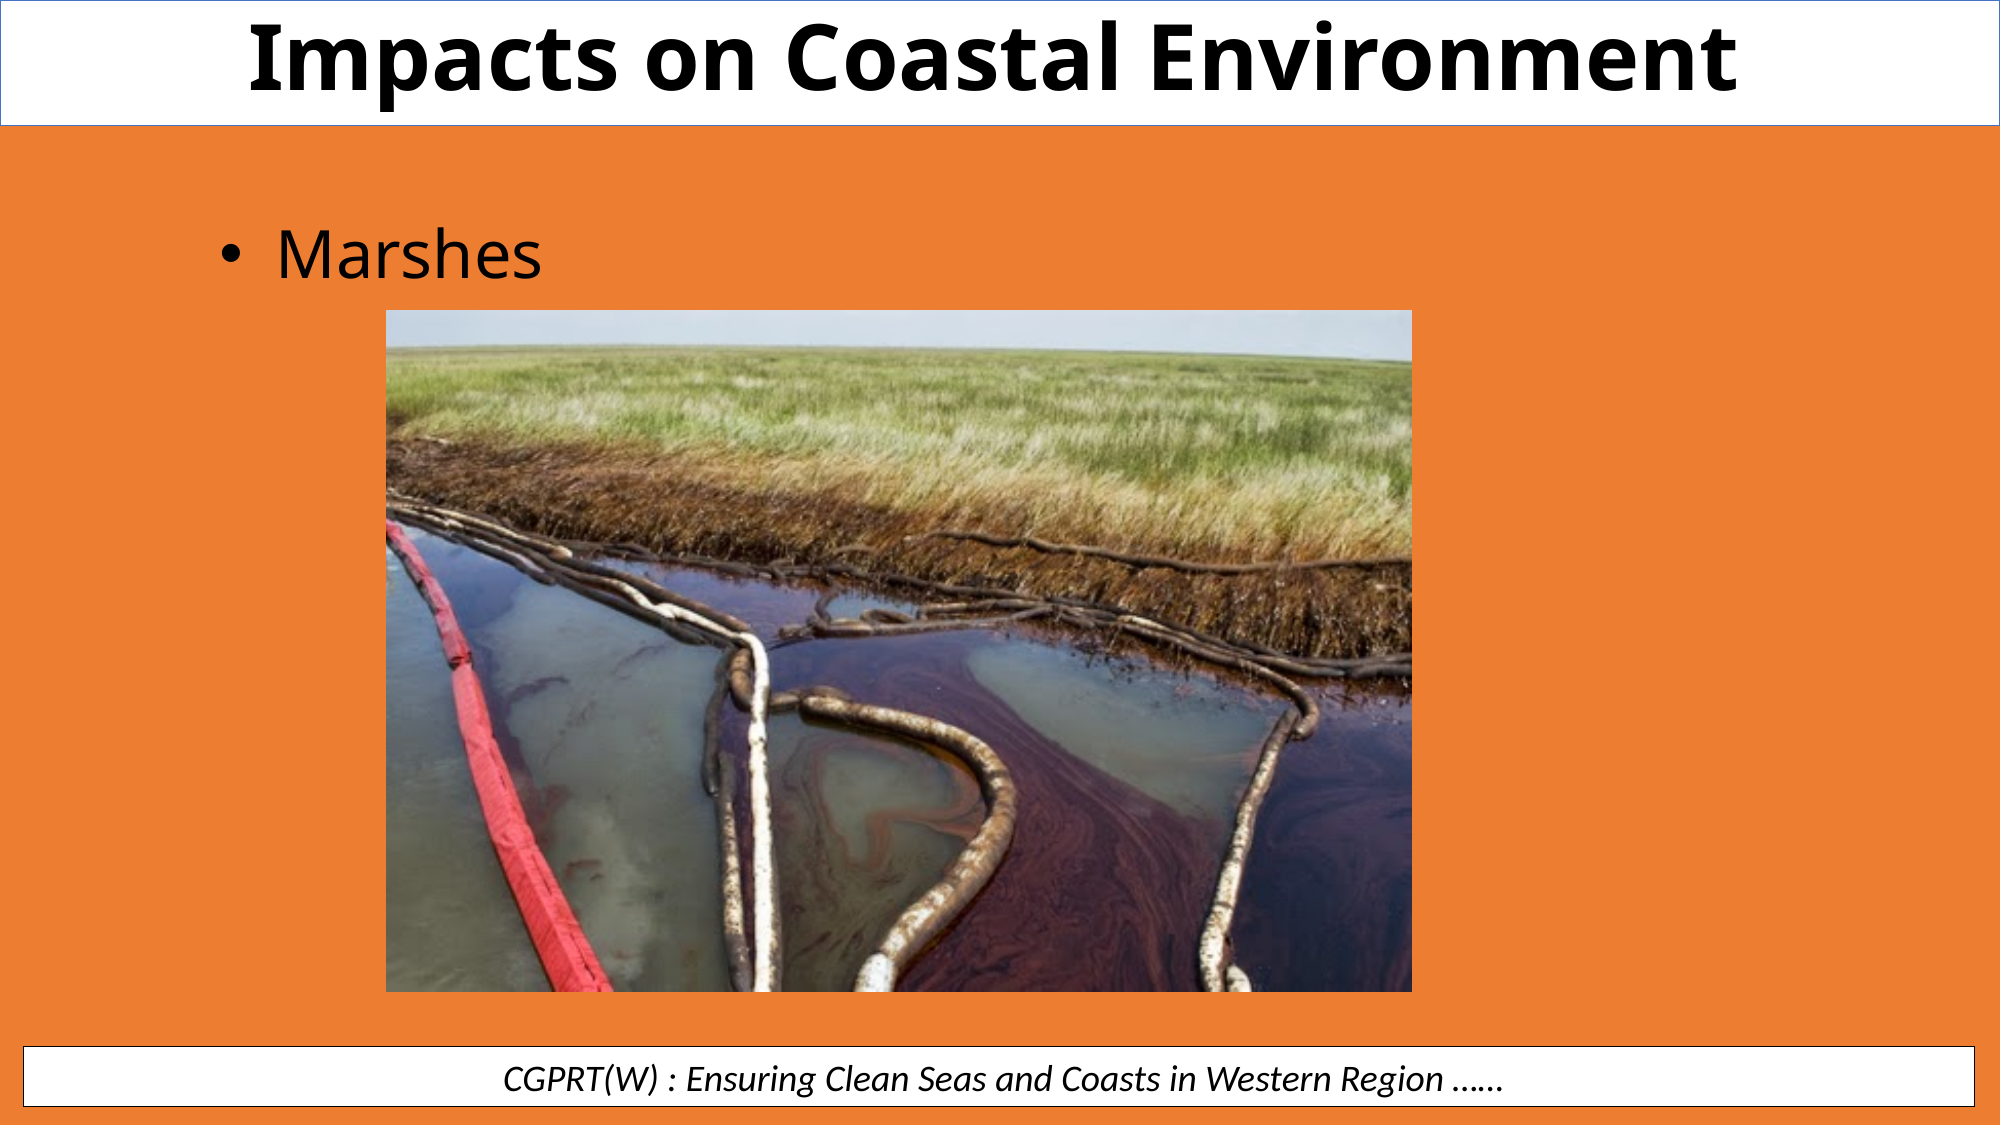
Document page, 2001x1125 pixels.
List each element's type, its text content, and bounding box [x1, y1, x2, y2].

picture [386, 310, 1412, 992]
text_box [0, 0, 2000, 126]
text_box Marshes [204, 184, 559, 300]
text_box CGPRT(W) : Ensuring Clean Seas and Coasts in Western Region …… [23, 1046, 1975, 1107]
text_box Impacts on Coastal Environment [229, 8, 1760, 114]
